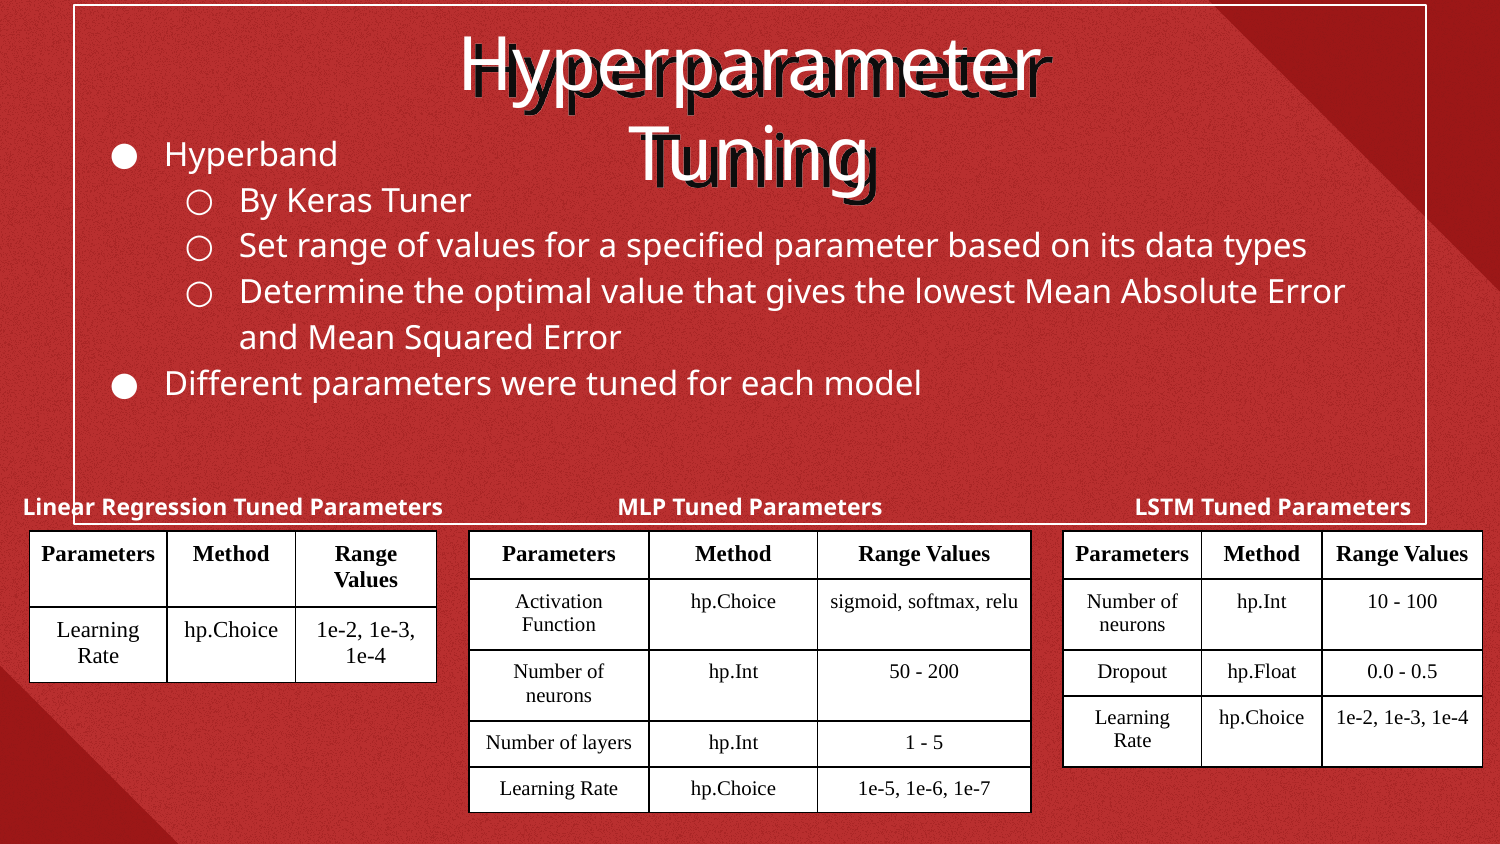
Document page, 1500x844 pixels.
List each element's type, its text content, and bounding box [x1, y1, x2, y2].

subtitle Hyperband By Keras Tuner Set range of values for a specified parameter based on its data types Determine the optimal value that gives the lowest Mean Absolute Error and Mean Squared Error Different parameters were tuned for each model [73, 4, 1427, 525]
table_header Range Values [1323, 535, 1482, 578]
title Hyperparameter Tuning [320, 0, 1180, 4]
text_box MLP Tuned Parameters [519, 472, 981, 535]
table_cell Number of layers [470, 722, 648, 766]
table_header Method [650, 535, 817, 578]
table_cell Learning Rate [1064, 697, 1201, 766]
table_header Method [168, 535, 295, 606]
table_cell 1e-2, 1e-3, 1e-4 [1323, 697, 1482, 766]
text_box LSTM Tuned Parameters [1042, 472, 1500, 535]
table_header Range Values [296, 535, 436, 606]
table_cell hp.Int [1202, 580, 1321, 649]
table_cell Number of neurons [1064, 580, 1201, 649]
table_header Parameters [30, 535, 166, 606]
table_cell 0.0 - 0.5 [1323, 651, 1482, 695]
table_cell 10 - 100 [1323, 580, 1482, 649]
table_cell hp.Choice [650, 768, 817, 812]
table_cell Number of neurons [470, 651, 648, 720]
table_cell 50 - 200 [818, 651, 1030, 720]
table_cell hp.Int [650, 651, 817, 720]
table_cell Activation Function [470, 580, 648, 649]
table_cell 1e-2, 1e-3, 1e-4 [296, 608, 436, 682]
table_cell hp.Float [1202, 651, 1321, 695]
text_box [772, 508, 1472, 575]
table_cell hp.Choice [650, 580, 817, 649]
table_cell 1e-5, 1e-6, 1e-7 [818, 768, 1030, 812]
table_cell 1 - 5 [818, 722, 1030, 766]
table_cell Learning Rate [470, 768, 648, 812]
text_box Linear Regression Tuned Parameters [2, 472, 464, 535]
table_cell Dropout [1064, 651, 1201, 695]
table_header Parameters [470, 532, 648, 578]
table_cell hp.Int [650, 722, 817, 766]
table_cell Learning Rate [30, 608, 166, 682]
table_cell sigmoid, softmax, relu [818, 580, 1030, 649]
table_cell hp.Choice [1202, 697, 1321, 766]
table_cell hp.Choice [168, 608, 295, 682]
